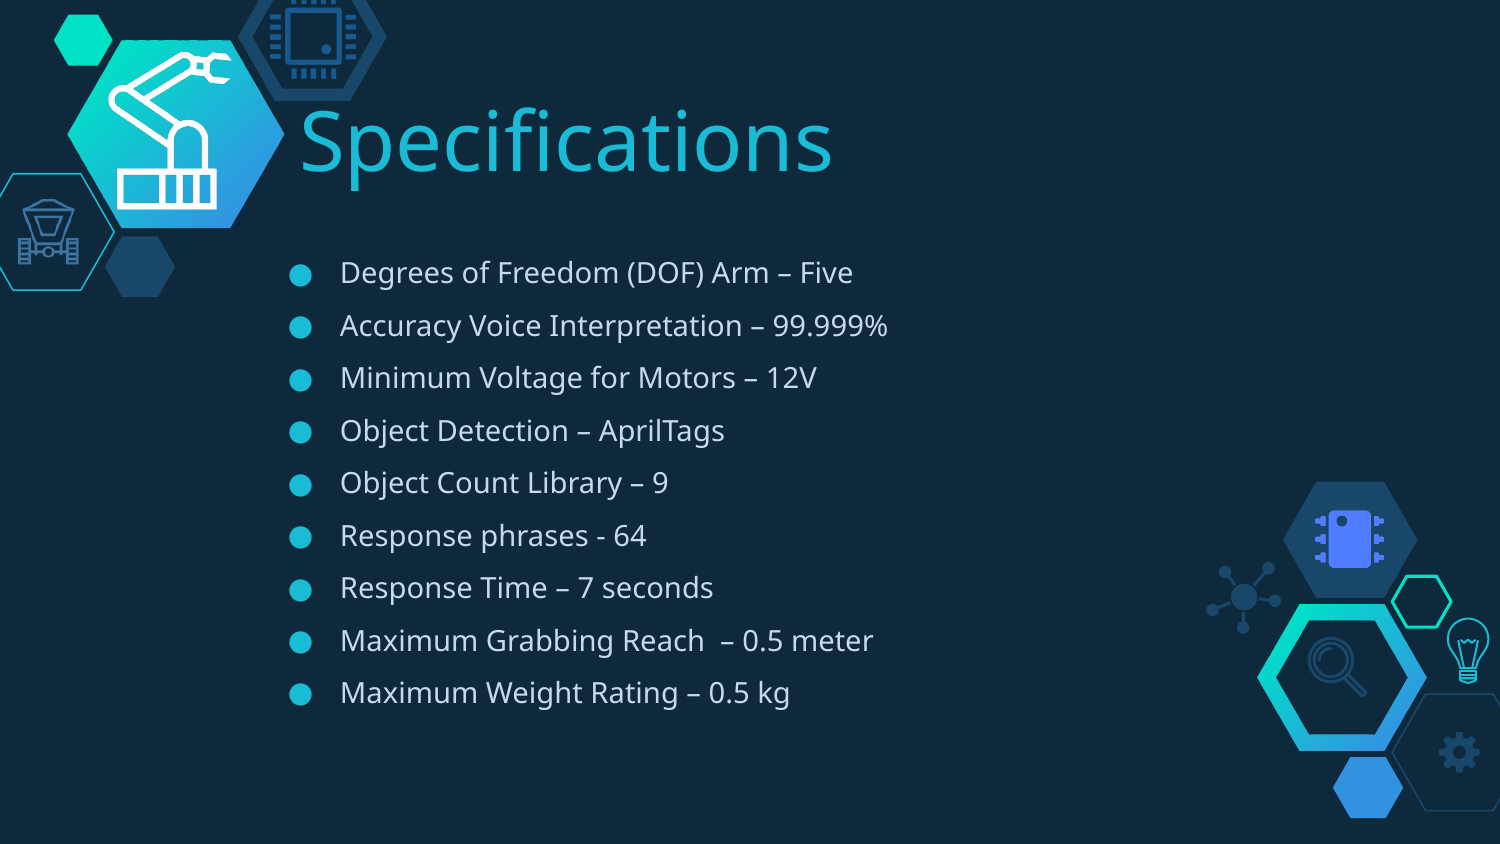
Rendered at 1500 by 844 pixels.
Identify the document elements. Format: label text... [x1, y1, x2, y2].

picture [270, 0, 356, 79]
list Degrees of Freedom (DOF) Arm – Five Accuracy Voice Interpretation – 99.999% Minimum Voltage for Motors – 12V Object Detection – AprilTags Object Count Library – 9 Response phrases - 64 Response Time – 7 seconds Maximum Grabbing Reach – 0.5 meter Maximum Weight Rating – 0.5 kg [249, 174, 1466, 844]
picture [16, 199, 79, 265]
title Specifications [284, 97, 1096, 174]
picture [95, 44, 246, 214]
